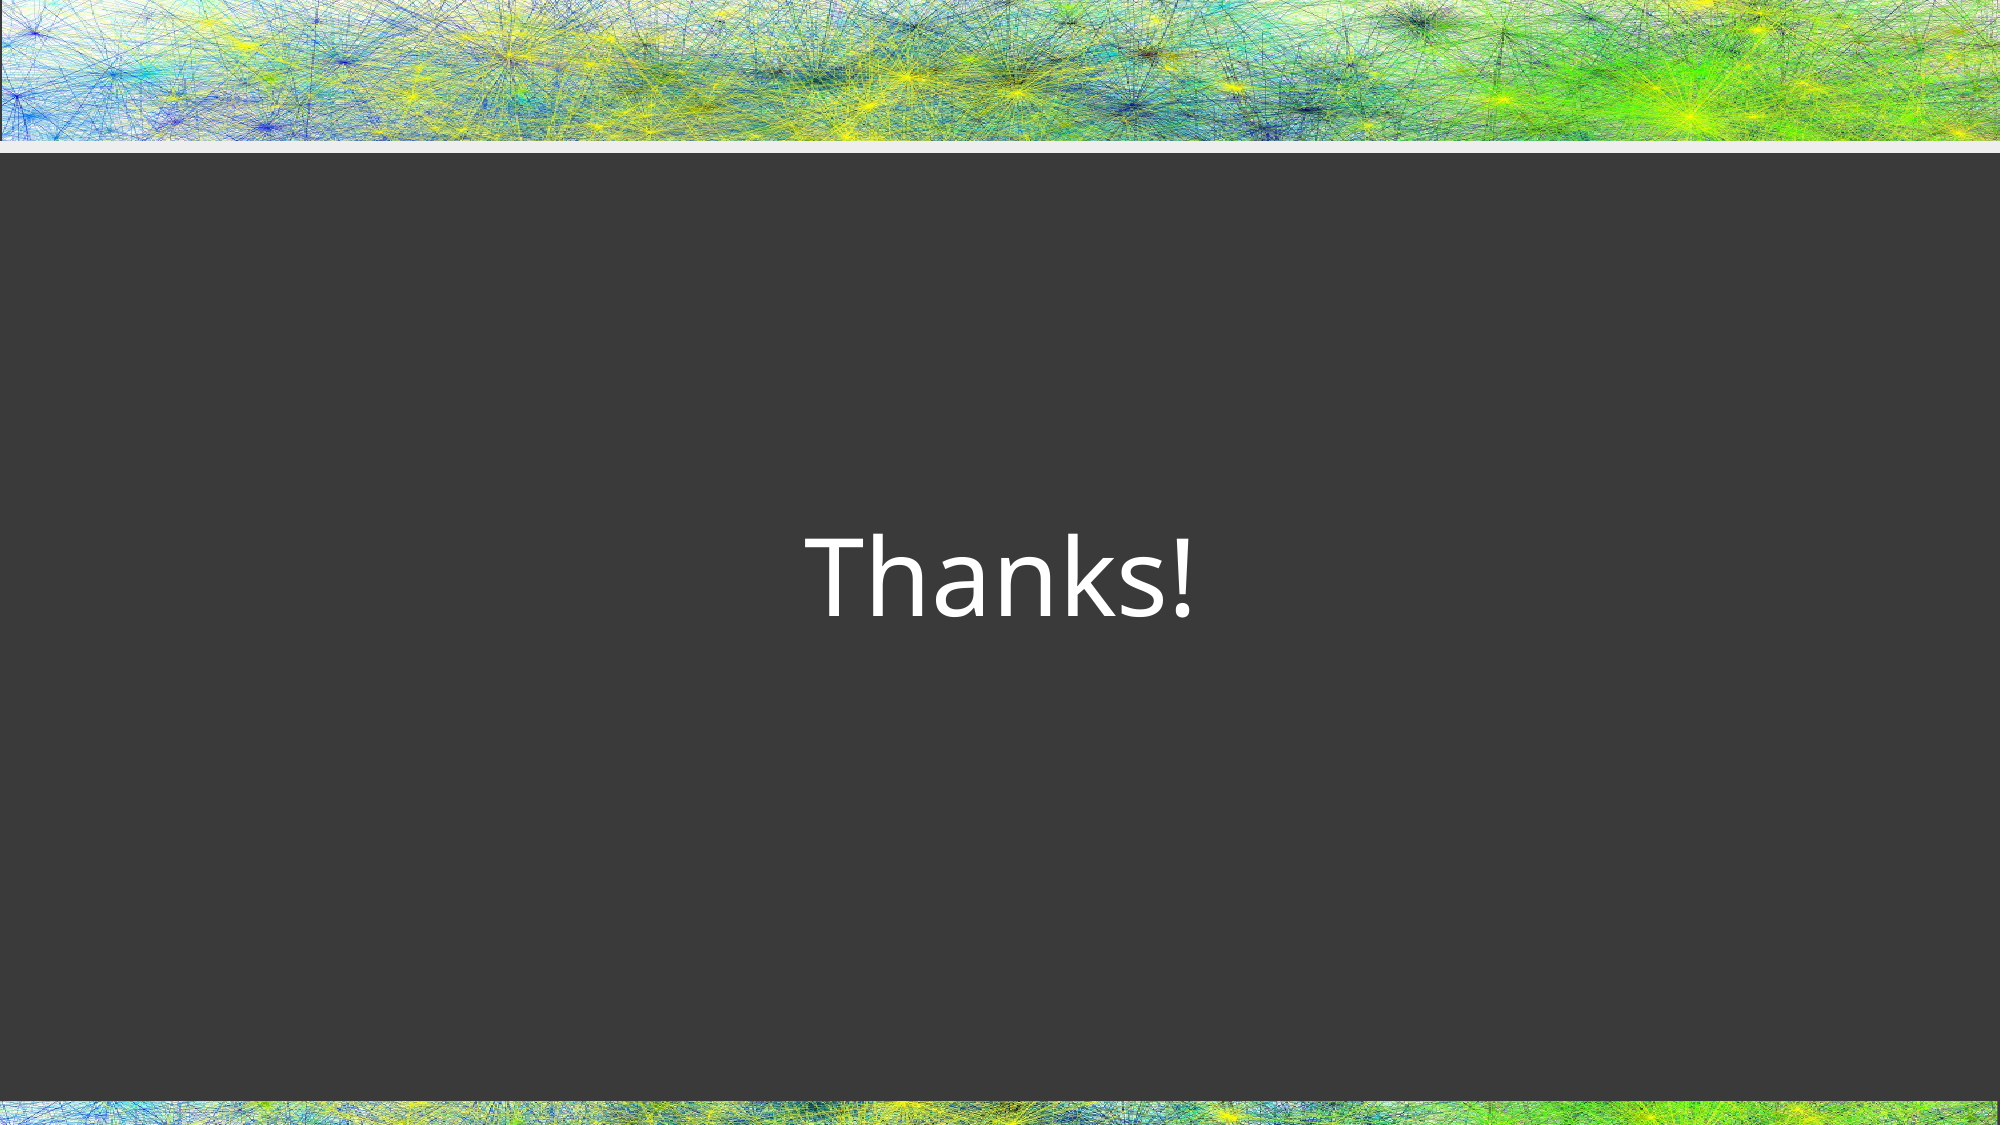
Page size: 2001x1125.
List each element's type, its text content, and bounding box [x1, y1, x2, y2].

picture [0, 1100, 1999, 1125]
text_box Thanks! [28, 228, 1974, 659]
picture [2, 0, 2000, 146]
